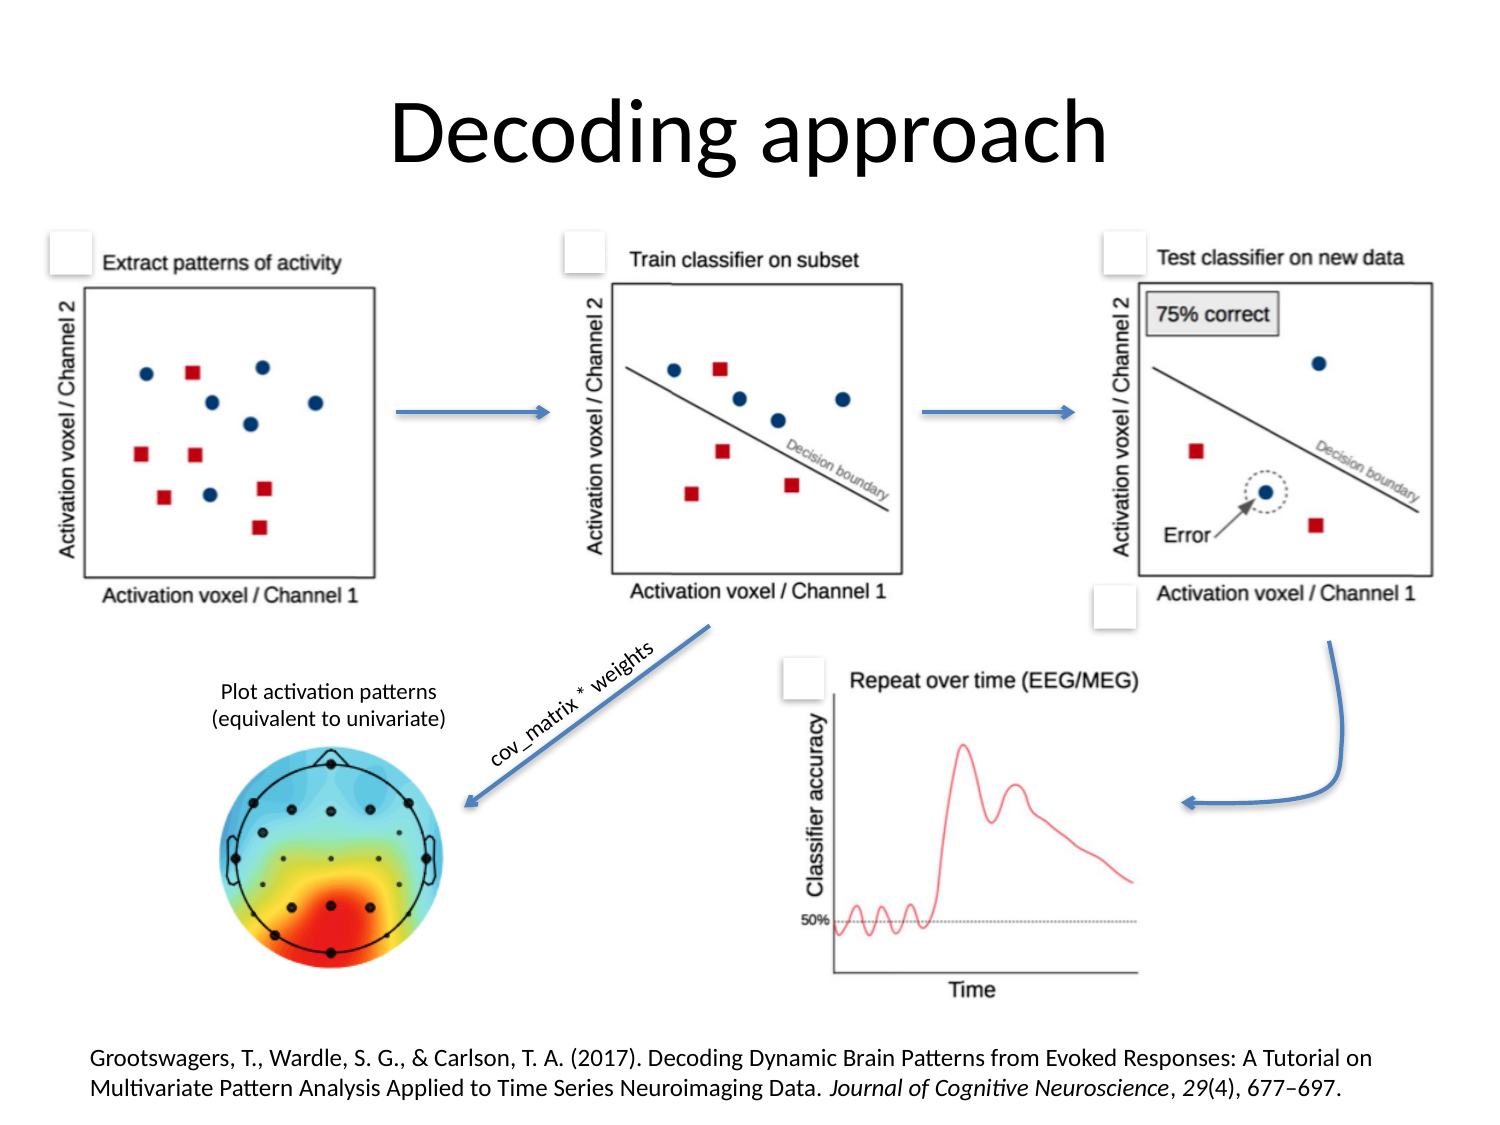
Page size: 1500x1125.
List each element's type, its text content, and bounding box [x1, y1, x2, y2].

title Decoding approach [75, 45, 1425, 207]
text_box Plot activation patterns (equivalent to univariate) [196, 668, 458, 739]
picture [194, 742, 462, 980]
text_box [768, 657, 1167, 1006]
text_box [1093, 231, 1457, 629]
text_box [49, 231, 406, 614]
text_box [1181, 640, 1345, 811]
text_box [564, 231, 922, 622]
text_box Grootswagers, T., Wardle, S. G., & Carlson, T. A. (2017). Decoding Dynamic Brain Patterns from Evoked Responses: A Tutorial on Multivariate Pattern Analysis Applied to Time Series Neuroimaging Data. Journal of Cognitive Neuroscience, 29(4), 677–697. [74, 1034, 1453, 1110]
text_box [463, 625, 710, 808]
